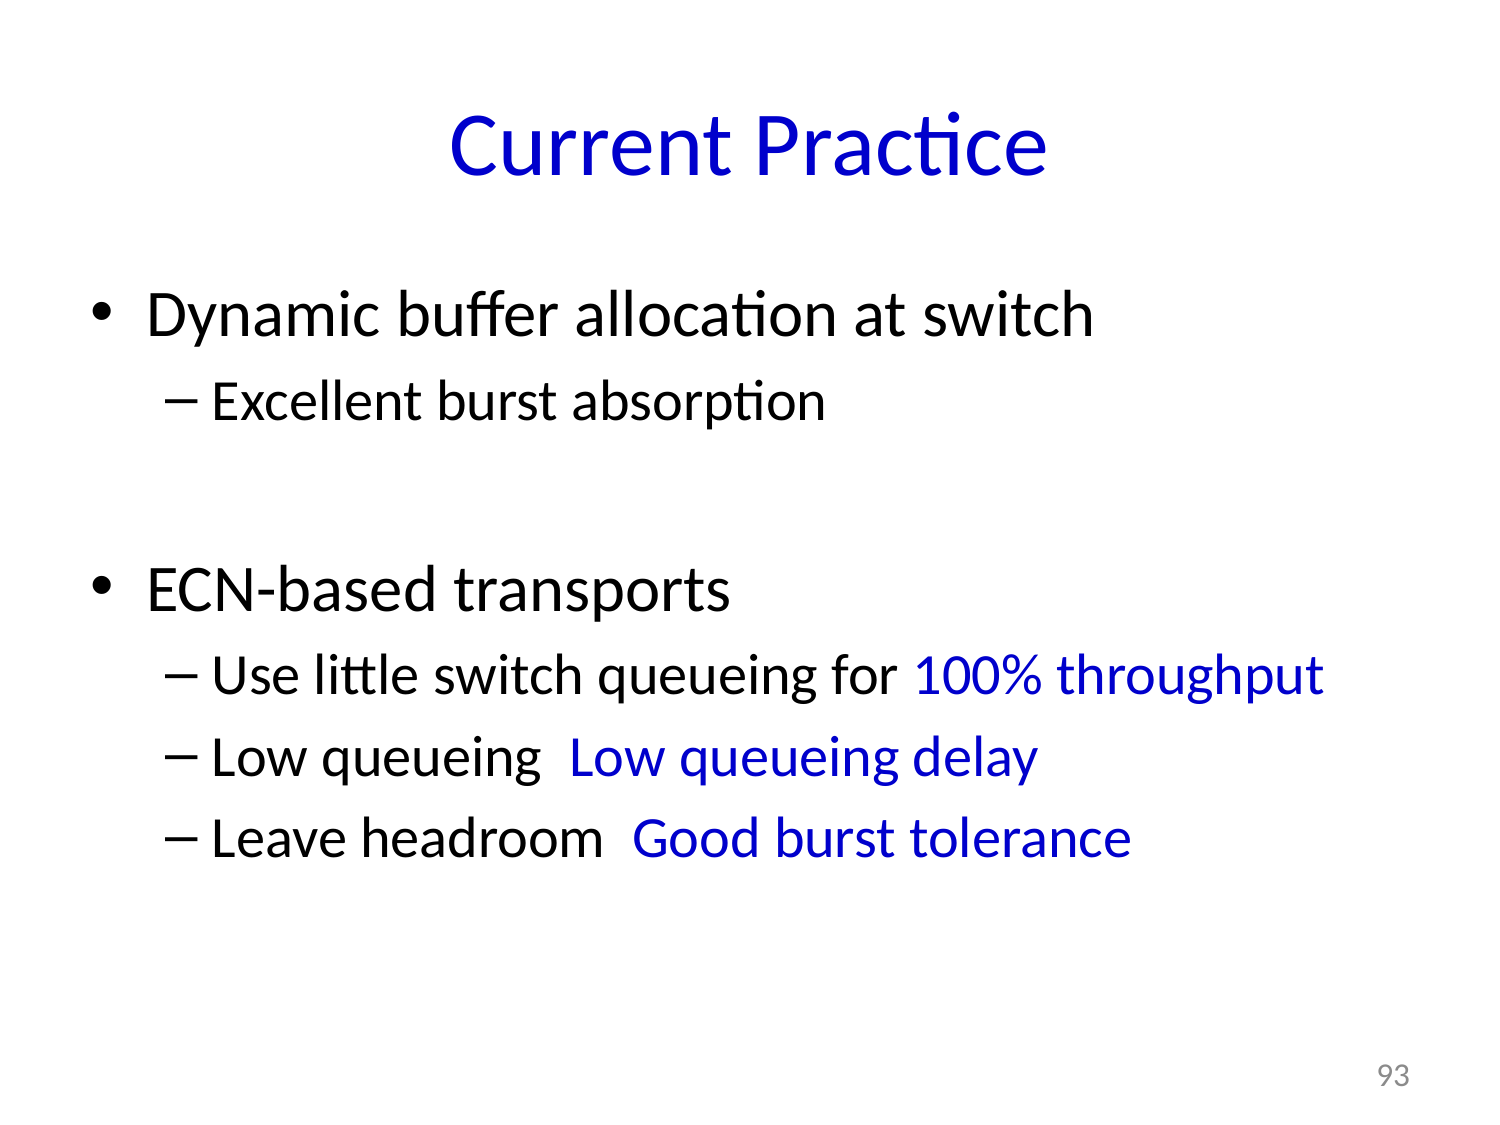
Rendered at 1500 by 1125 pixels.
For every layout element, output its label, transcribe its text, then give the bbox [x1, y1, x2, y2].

title Current Practice [0, 45, 1500, 233]
slide_number 93 [1074, 1042, 1425, 1103]
